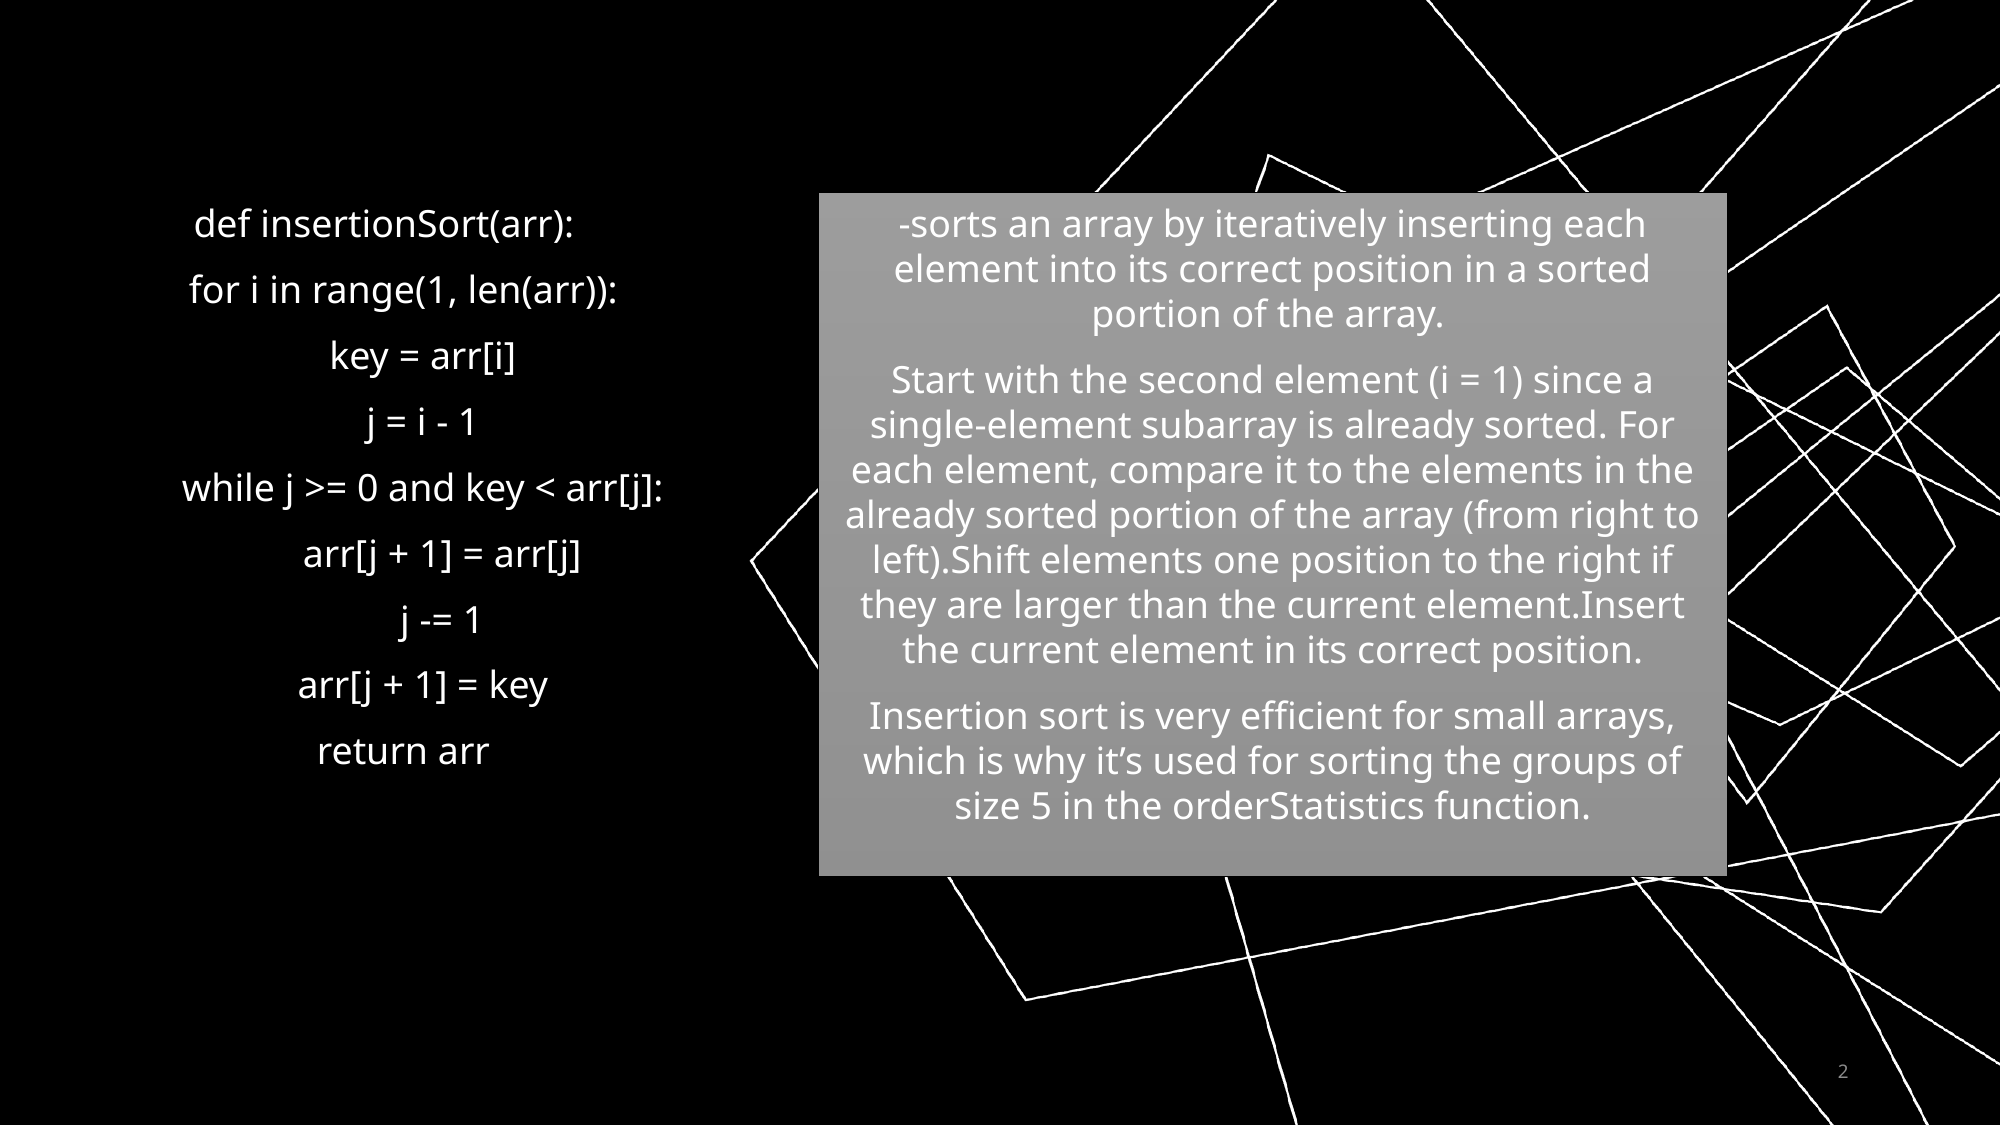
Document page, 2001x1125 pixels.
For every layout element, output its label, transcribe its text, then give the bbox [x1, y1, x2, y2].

picture [693, 0, 2000, 1125]
slide_number 2 [1701, 1042, 1864, 1103]
text_box -sorts an array by iteratively inserting each element into its correct position in a sorted portion of the array. Start with the second element (i = 1) since a single-element subarray is already sorted. For each element, compare it to the elements in the already sorted portion of the array (from right to left).Shift elements one position to the right if they are larger than the current element.Insert the current element in its correct position. Insertion sort is very efficient for small arrays, which is why it’s used for sorting the groups of size 5 in the orderStatistics function. [818, 192, 1728, 877]
text_box def insertionSort(arr): for i in range(1, len(arr)): key = arr[i] j = i - 1 while j >= 0 and key < arr[j]: arr[j + 1] = arr[j] j -= 1 arr[j + 1] = key return arr [0, 192, 839, 933]
